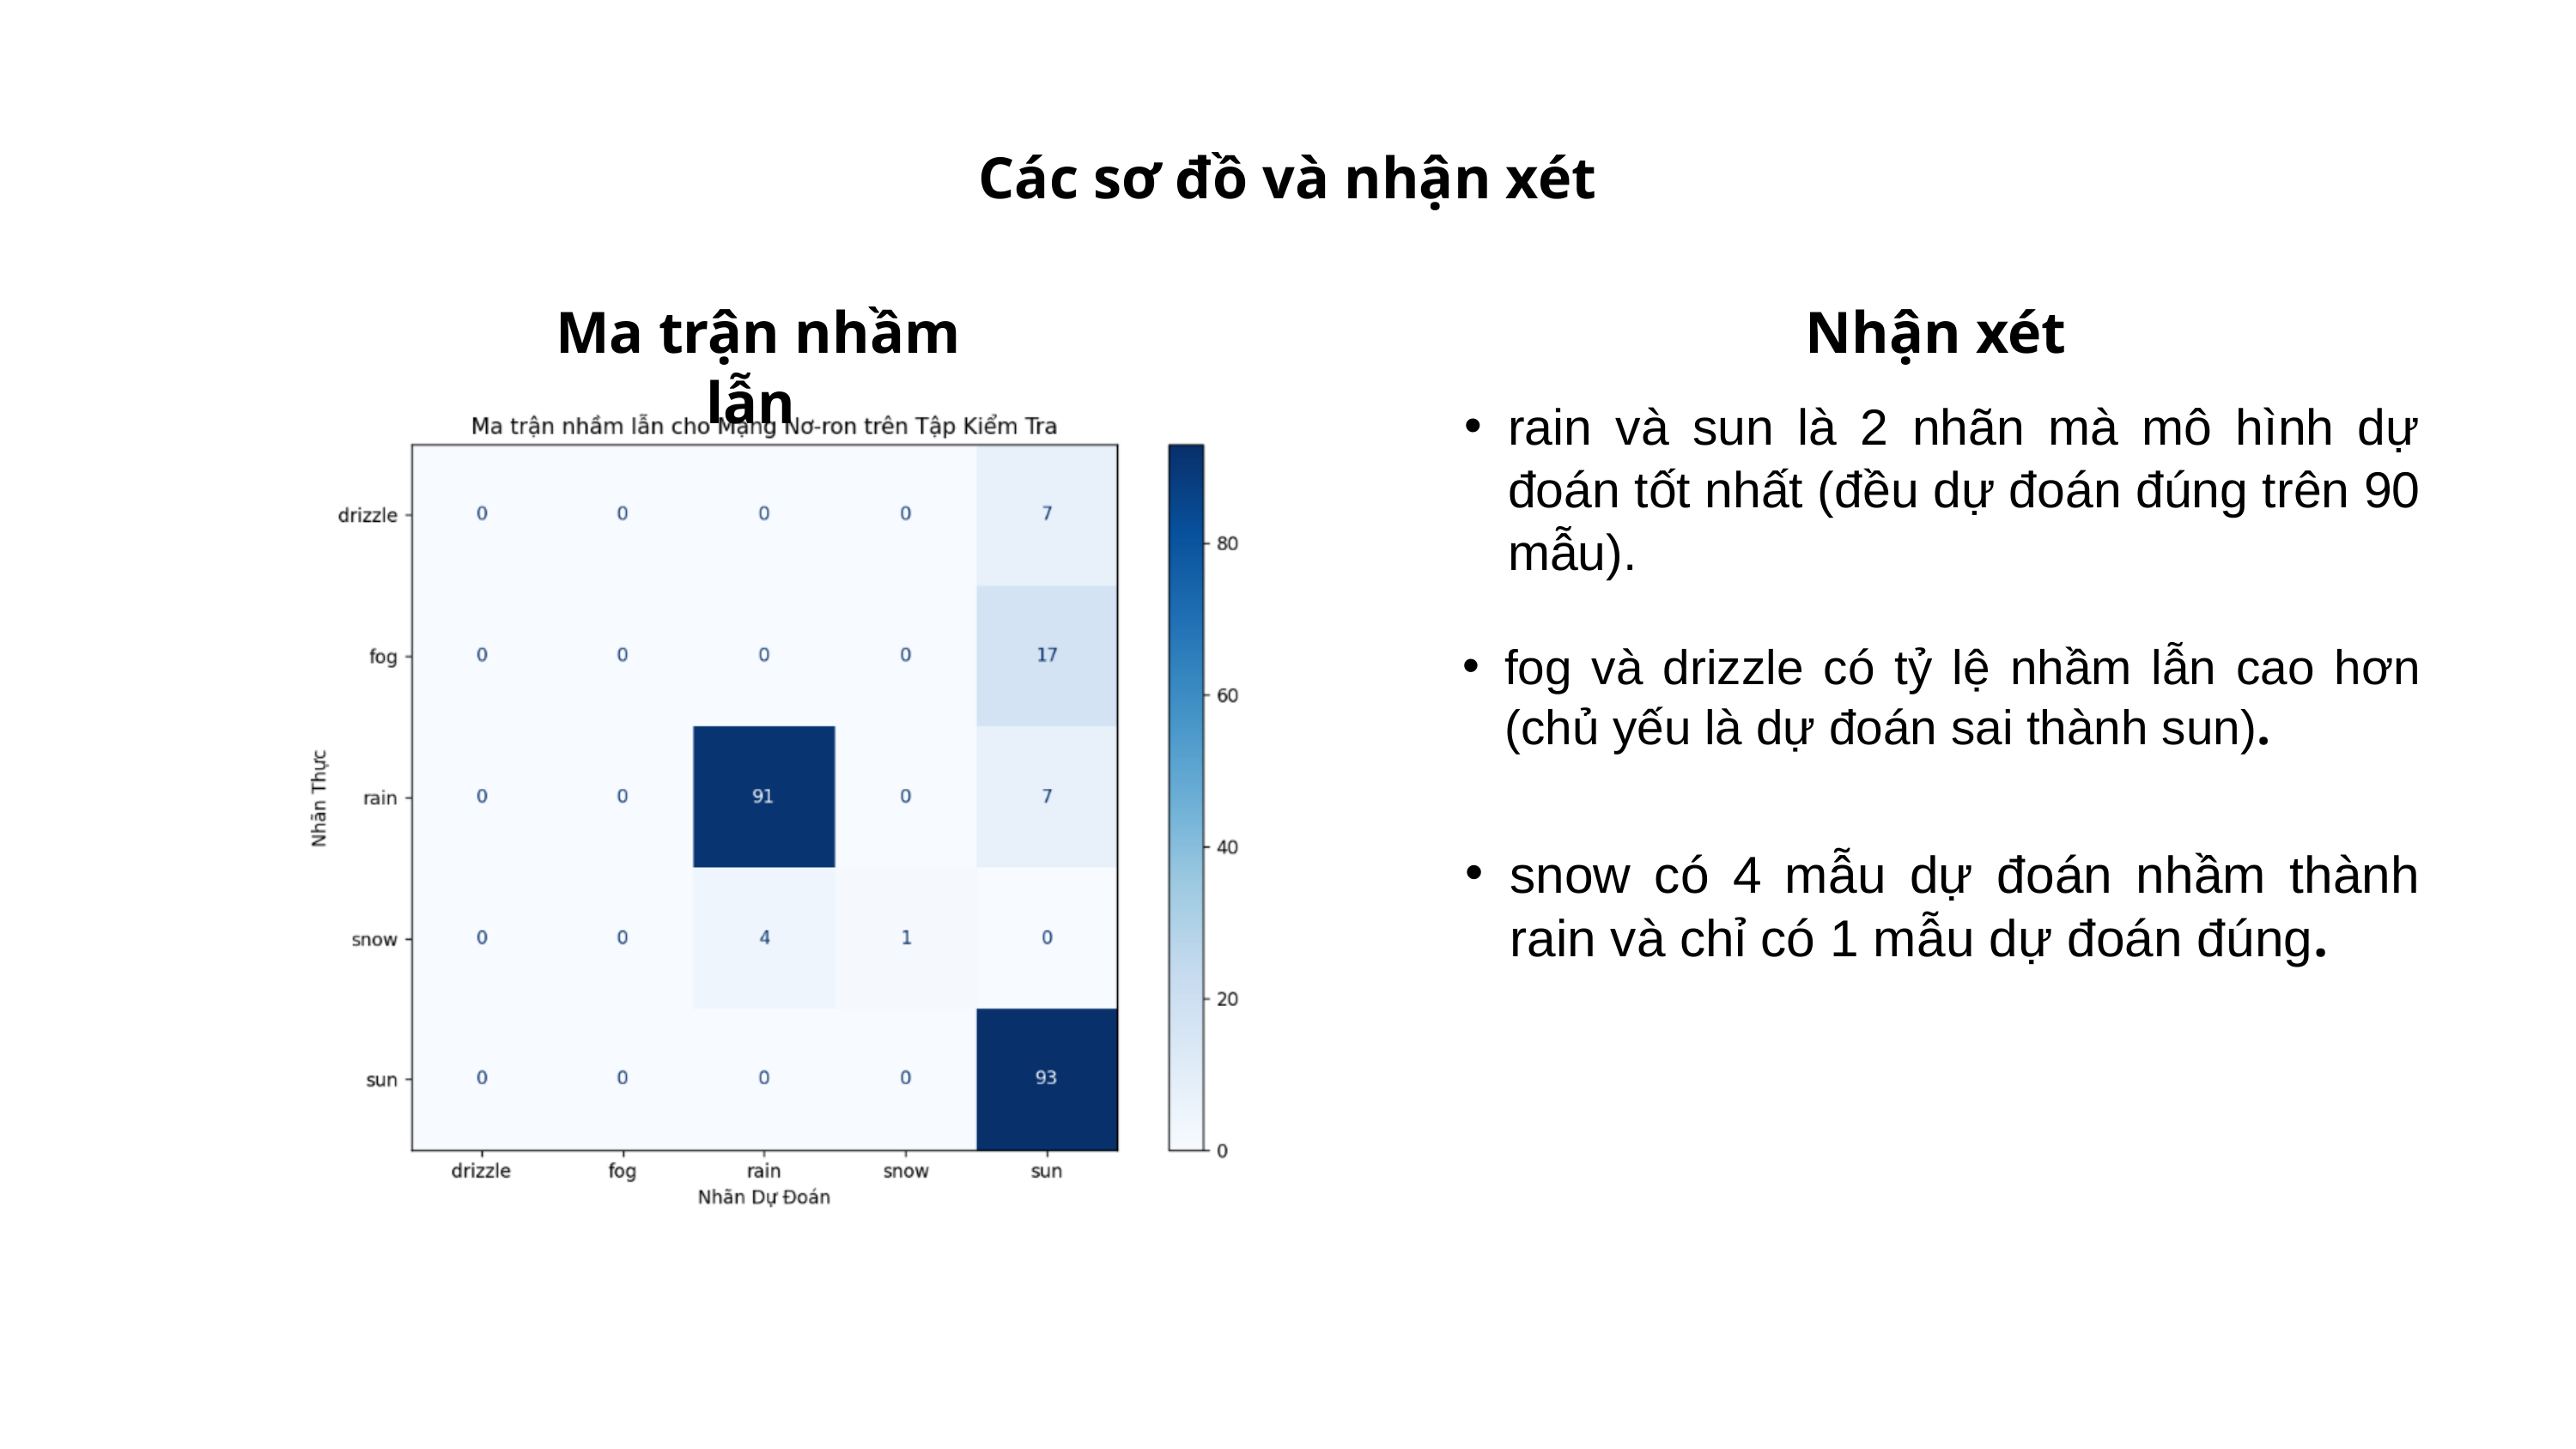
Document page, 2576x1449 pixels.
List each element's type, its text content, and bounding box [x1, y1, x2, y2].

text_box Các sơ đồ và nhận xét [975, 139, 1601, 210]
text_box snow có 4 mẫu dự đoán nhầm thành rain và chỉ có 1 mẫu dự đoán đúng. [1421, 839, 2421, 967]
text_box [259, 397, 1257, 1213]
text_box fog và drizzle có tỷ lệ nhầm lẫn cao hơn (chủ yếu là dự đoán sai thành sun). [1421, 634, 2421, 755]
text_box Ma trận nhầm lẫn [515, 294, 1001, 435]
text_box rain và sun là 2 nhãn mà mô hình dự đoán tốt nhất (đều dự đoán đúng trên 90 mẫu). [1421, 392, 2421, 581]
text_box Nhận xét [1801, 294, 2072, 365]
